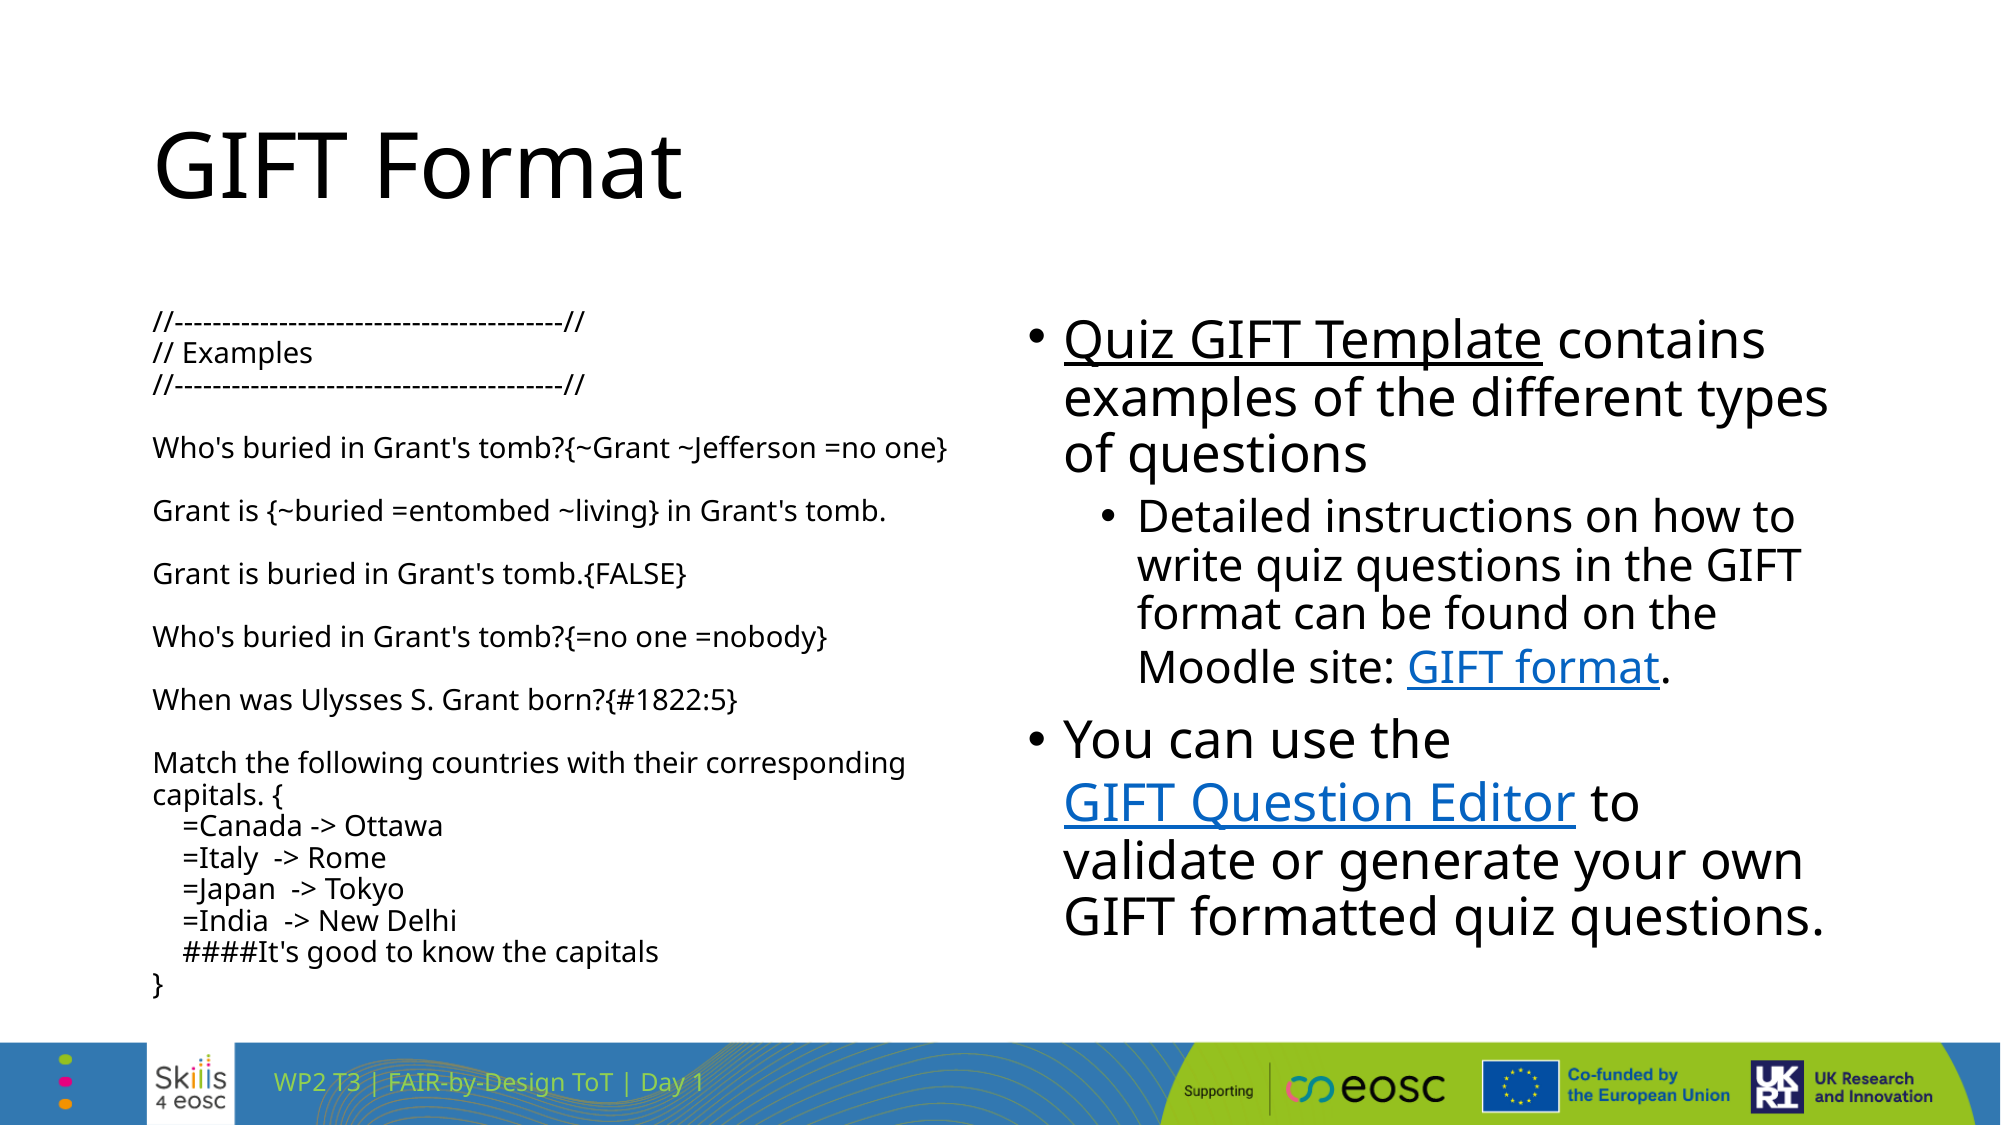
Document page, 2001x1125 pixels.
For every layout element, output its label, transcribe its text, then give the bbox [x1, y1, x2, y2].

list Quiz GIFT Template contains examples of the different types of questions Detailed instructions on how to write quiz questions in the GIFT format can be found on the Moodle site: GIFT format. You can use the GIFT Question Editor to validate or generate your own GIFT formatted quiz questions. [1012, 299, 1863, 1014]
title GIFT Format [137, 59, 1863, 278]
footer WP2 T3 | FAIR-by-Design ToT | Day 1 [258, 1052, 1140, 1112]
picture [0, 0, 2001, 1125]
list //-----------------------------------------// // Examples //-----------------------------------------// Who's buried in Grant's tomb?{~Grant ~Jefferson =no one} Grant is {~buried =entombed ~living} in Grant's tomb. Grant is buried in Grant's tomb.{FALSE} Who's buried in Grant's tomb?{=no one =nobody} When was Ulysses S. Grant born?{#1822:5} Match the following countries with their corresponding capitals. { =Canada -> Ottawa =Italy -> Rome =Japan -> Tokyo =India -> New Delhi ####It's good to know the capitals } [137, 299, 988, 1014]
